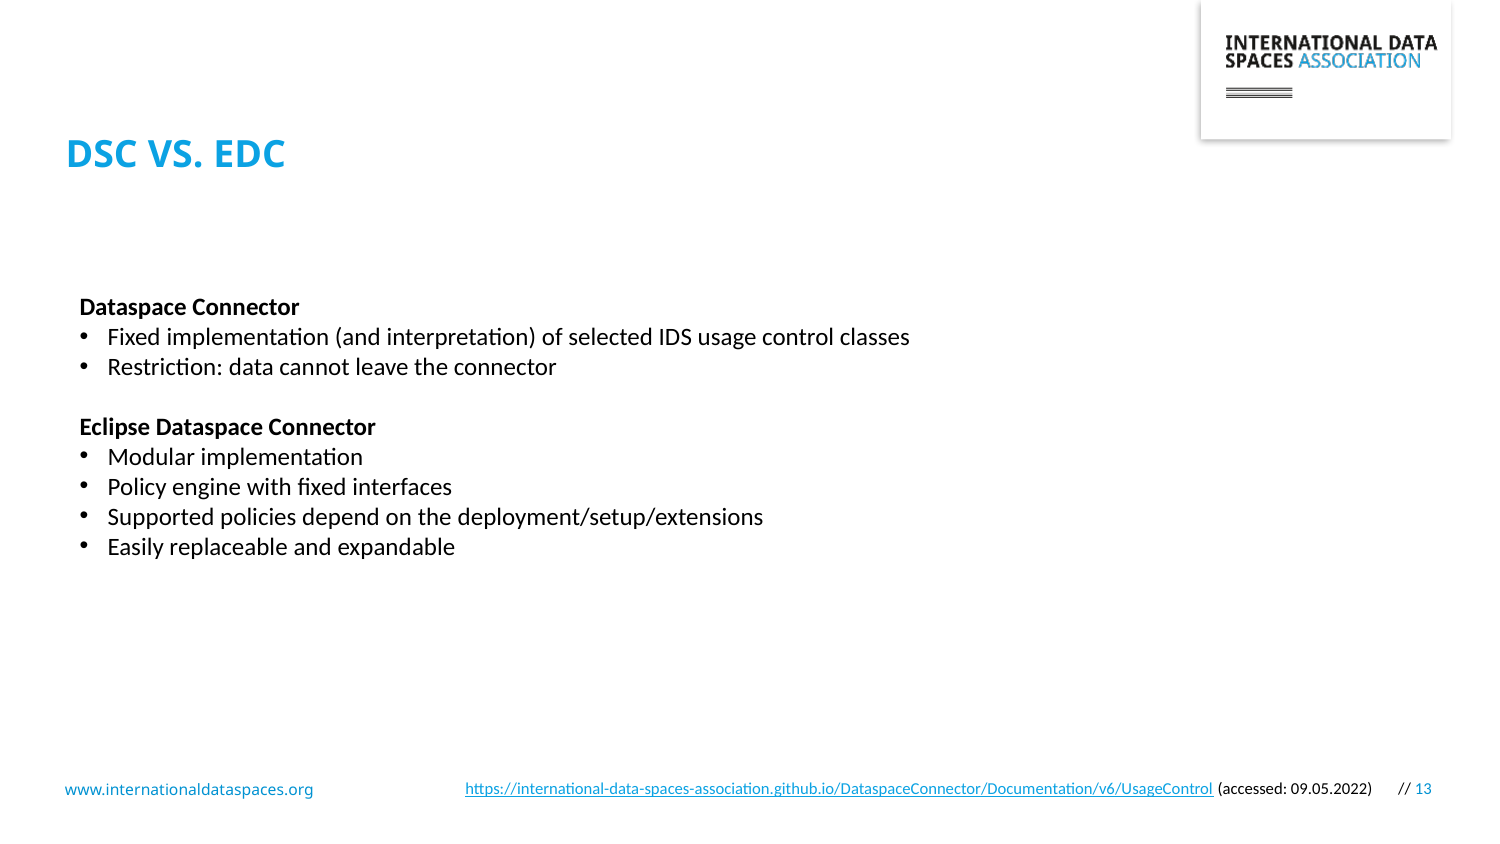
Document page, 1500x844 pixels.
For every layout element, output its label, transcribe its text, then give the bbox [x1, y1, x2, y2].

picture [1197, 15, 1466, 113]
text_box Dataspace Connector Fixed implementation (and interpretation) of selected IDS usage control classes Restriction: data cannot leave the connector Eclipse Dataspace Connector Modular implementation Policy engine with fixed interfaces Supported policies depend on the deployment/setup/extensions Easily replaceable and expandable [64, 283, 1427, 568]
picture [141, 786, 146, 795]
text_box https://international-data-spaces-association.github.io/DataspaceConnector/Documentation/v6/UsageControl (accessed: 09.05.2022) [312, 776, 1373, 799]
title DSC vs. EDC [50, 85, 1202, 184]
picture [110, 786, 115, 795]
